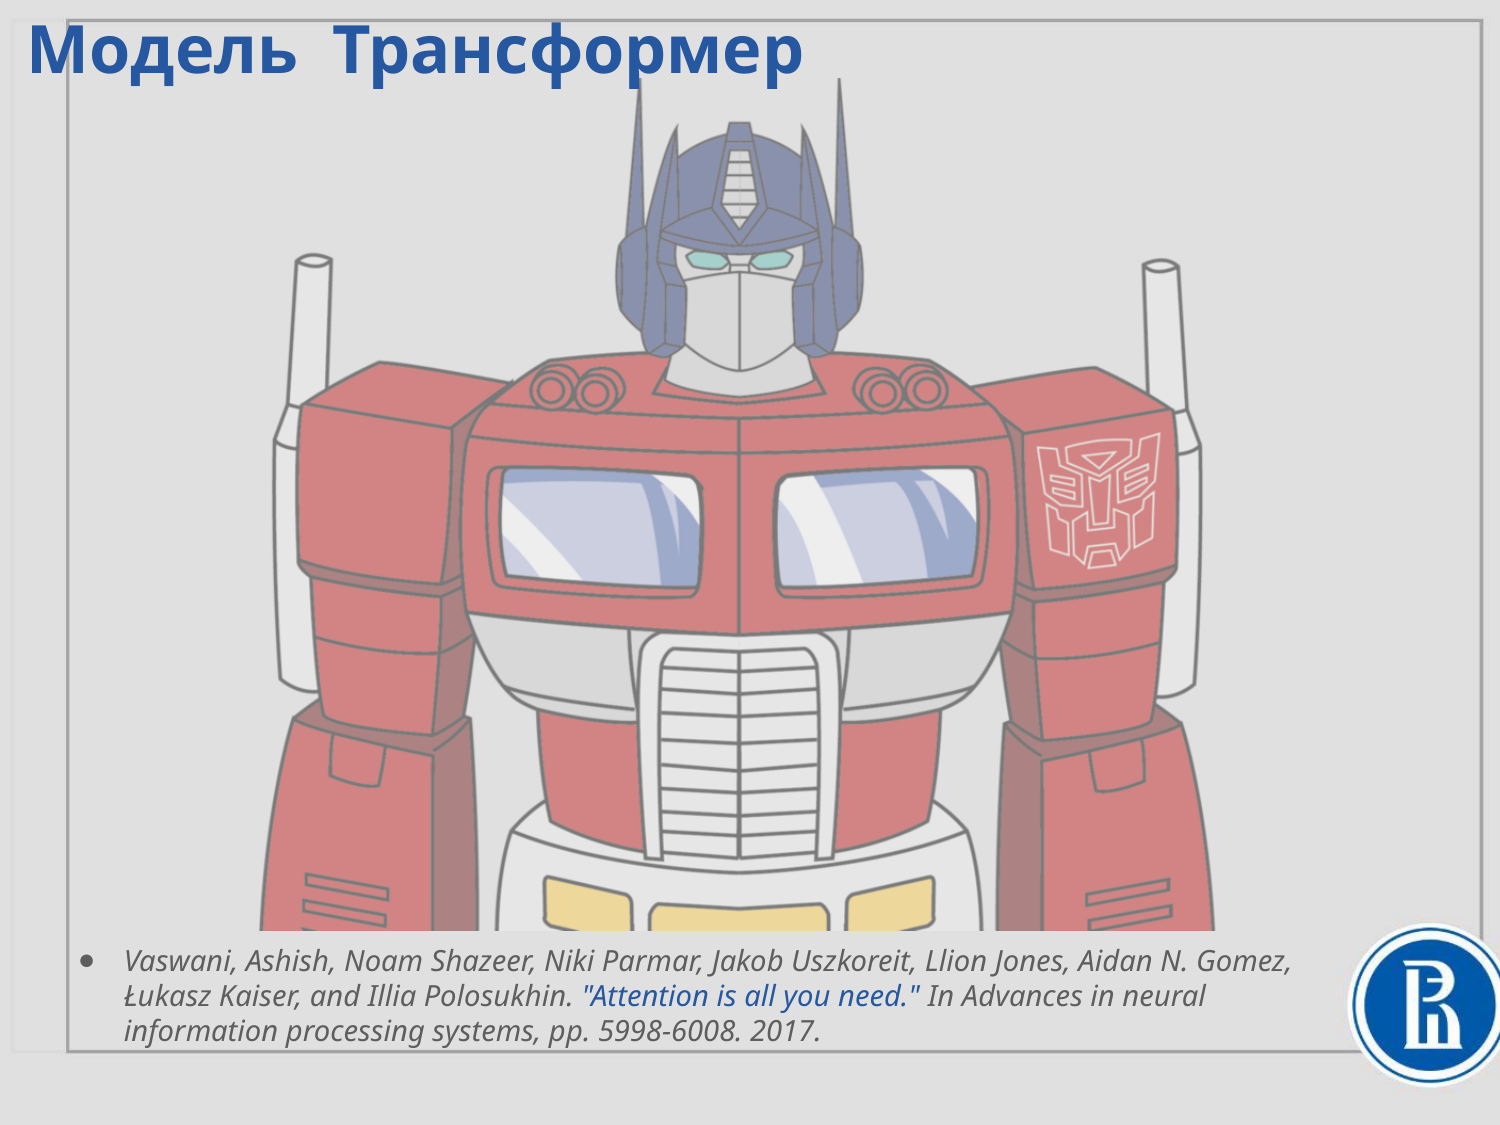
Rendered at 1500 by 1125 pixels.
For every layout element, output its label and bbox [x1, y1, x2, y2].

picture [0, 78, 1500, 1125]
text_box [0, 0, 1500, 98]
text_box [73, 938, 1341, 1051]
